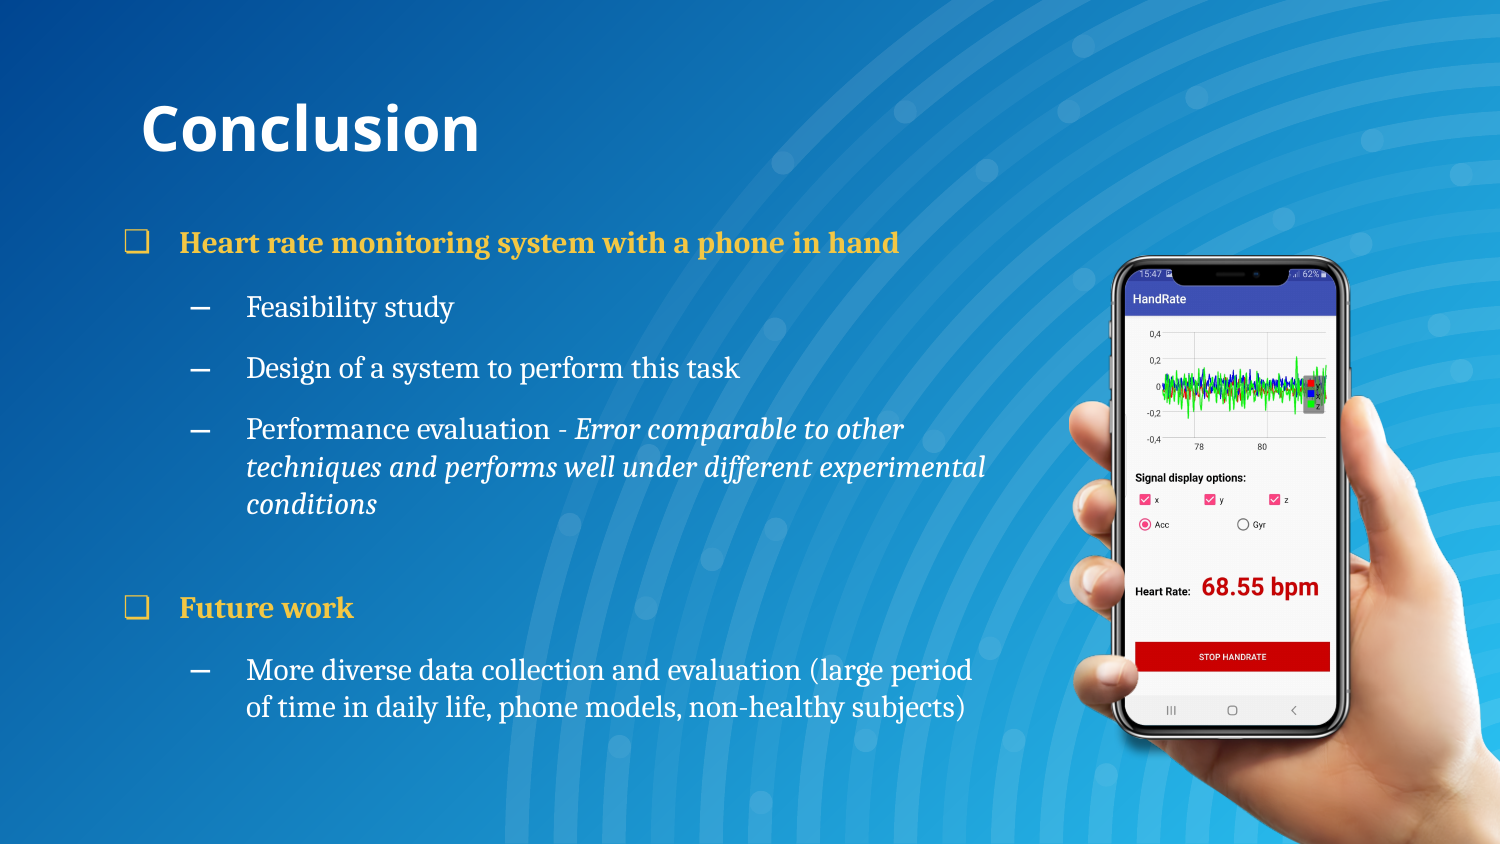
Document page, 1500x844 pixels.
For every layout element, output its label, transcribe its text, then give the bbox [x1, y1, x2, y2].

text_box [1069, 255, 1500, 844]
title Conclusion [140, 99, 1360, 165]
list Heart rate monitoring system with a phone in hand Feasibility study Design of a system to perform this task Performance evaluation - Error comparable to other techniques and performs well under different experimental conditions Future work More diverse data collection and evaluation (large period of time in daily life, phone models, non-healthy subjects) [104, 222, 998, 801]
